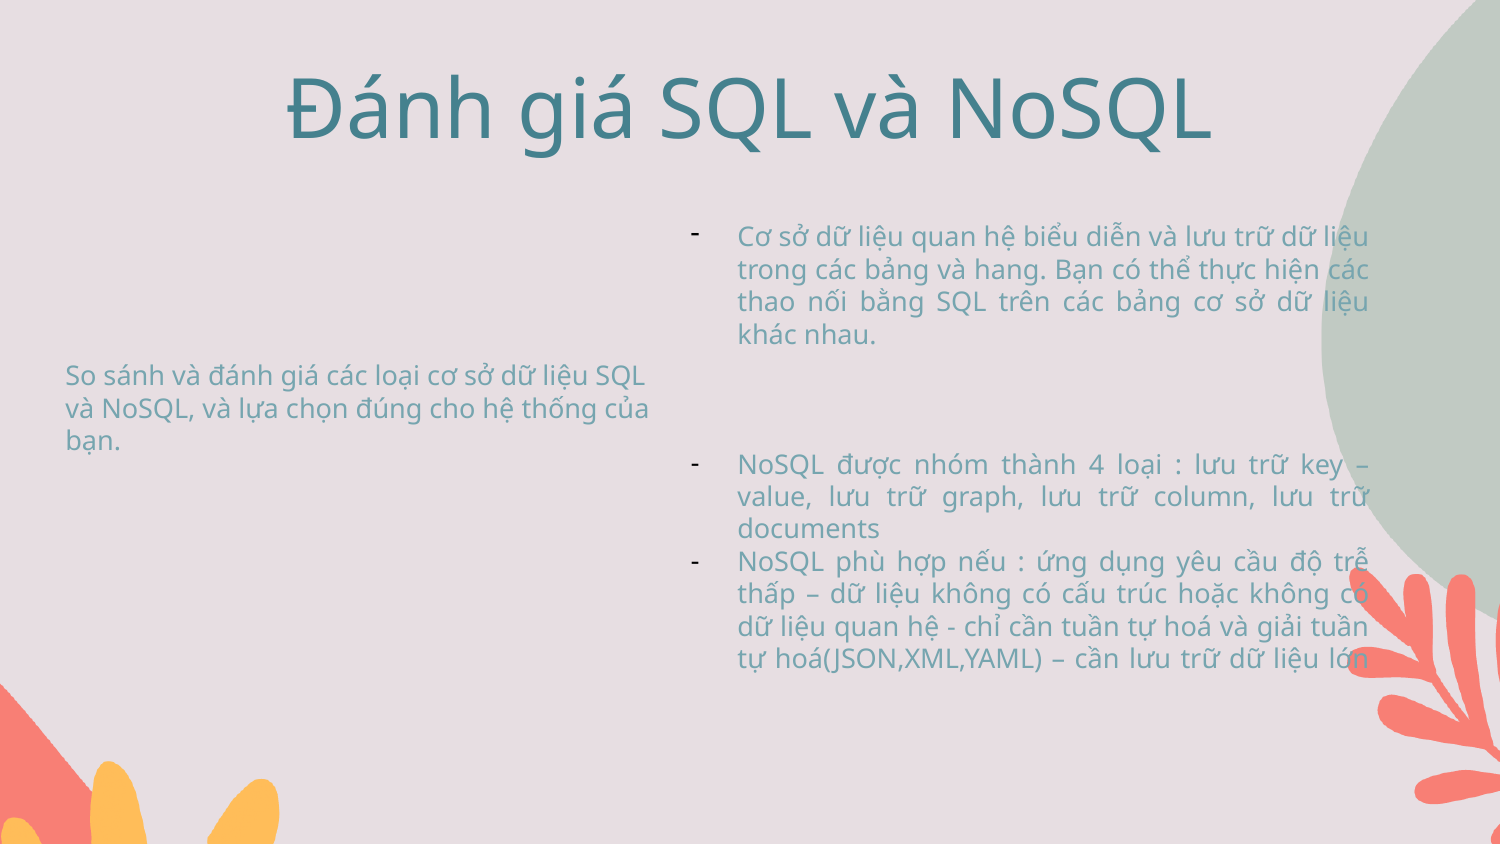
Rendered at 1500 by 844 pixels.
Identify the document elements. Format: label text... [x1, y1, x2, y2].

picture [0, 0, 1500, 844]
text_box Cơ sở dữ liệu quan hệ biểu diễn và lưu trữ dữ liệu trong các bảng và hang. Bạn có thể thực hiện các thao nối bằng SQL trên các bảng cơ sở dữ liệu khác nhau. NoSQL được nhóm thành 4 loại : lưu trữ key – value, lưu trữ graph, lưu trữ column, lưu trữ documents NoSQL phù hợp nếu : ứng dụng yêu cầu độ trễ thấp – dữ liệu không có cấu trúc hoặc không có dữ liệu quan hệ - chỉ cần tuần tự hoá và giải tuần tự hoá(JSON,XML,YAML) – cần lưu trữ dữ liệu lớn [675, 170, 1385, 757]
text_box Đánh giá SQL và NoSQL [84, 23, 1415, 170]
text_box So sánh và đánh giá các loại cơ sở dữ liệu SQL và NoSQL, và lựa chọn đúng cho hệ thống của bạn. [50, 114, 676, 701]
